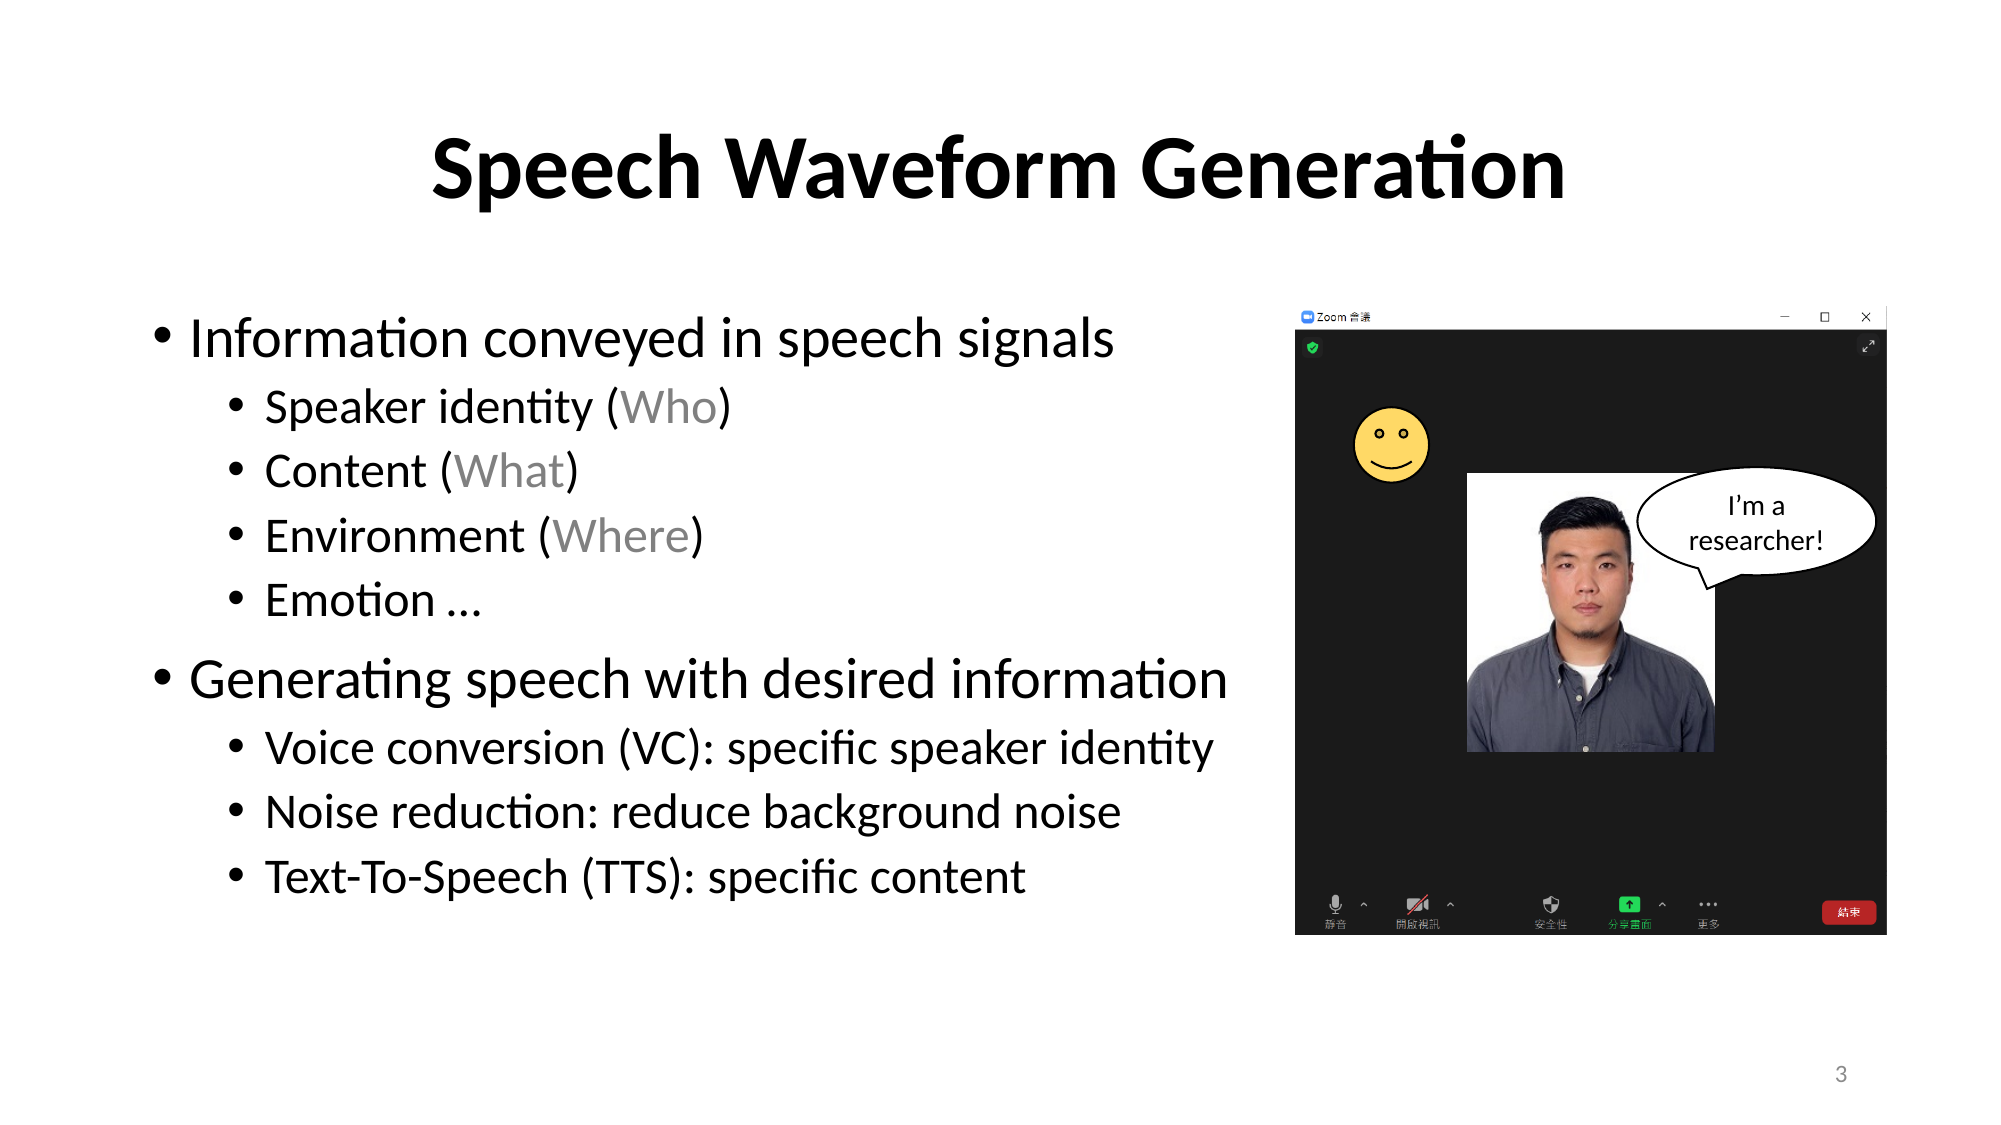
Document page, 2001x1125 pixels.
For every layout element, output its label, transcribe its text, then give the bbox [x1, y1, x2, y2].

picture [1295, 306, 1887, 935]
slide_number 2 [1412, 1042, 1863, 1103]
list Information conveyed in speech signals Speaker identity (Who) Content (What) Environment (Where) Emotion … Generating speech with desired information Voice conversion (VC): specific speaker identity Noise reduction: reduce background noise Text-To-Speech (TTS): specific content [137, 299, 1863, 1014]
title Speech Waveform Generation [137, 59, 1863, 278]
